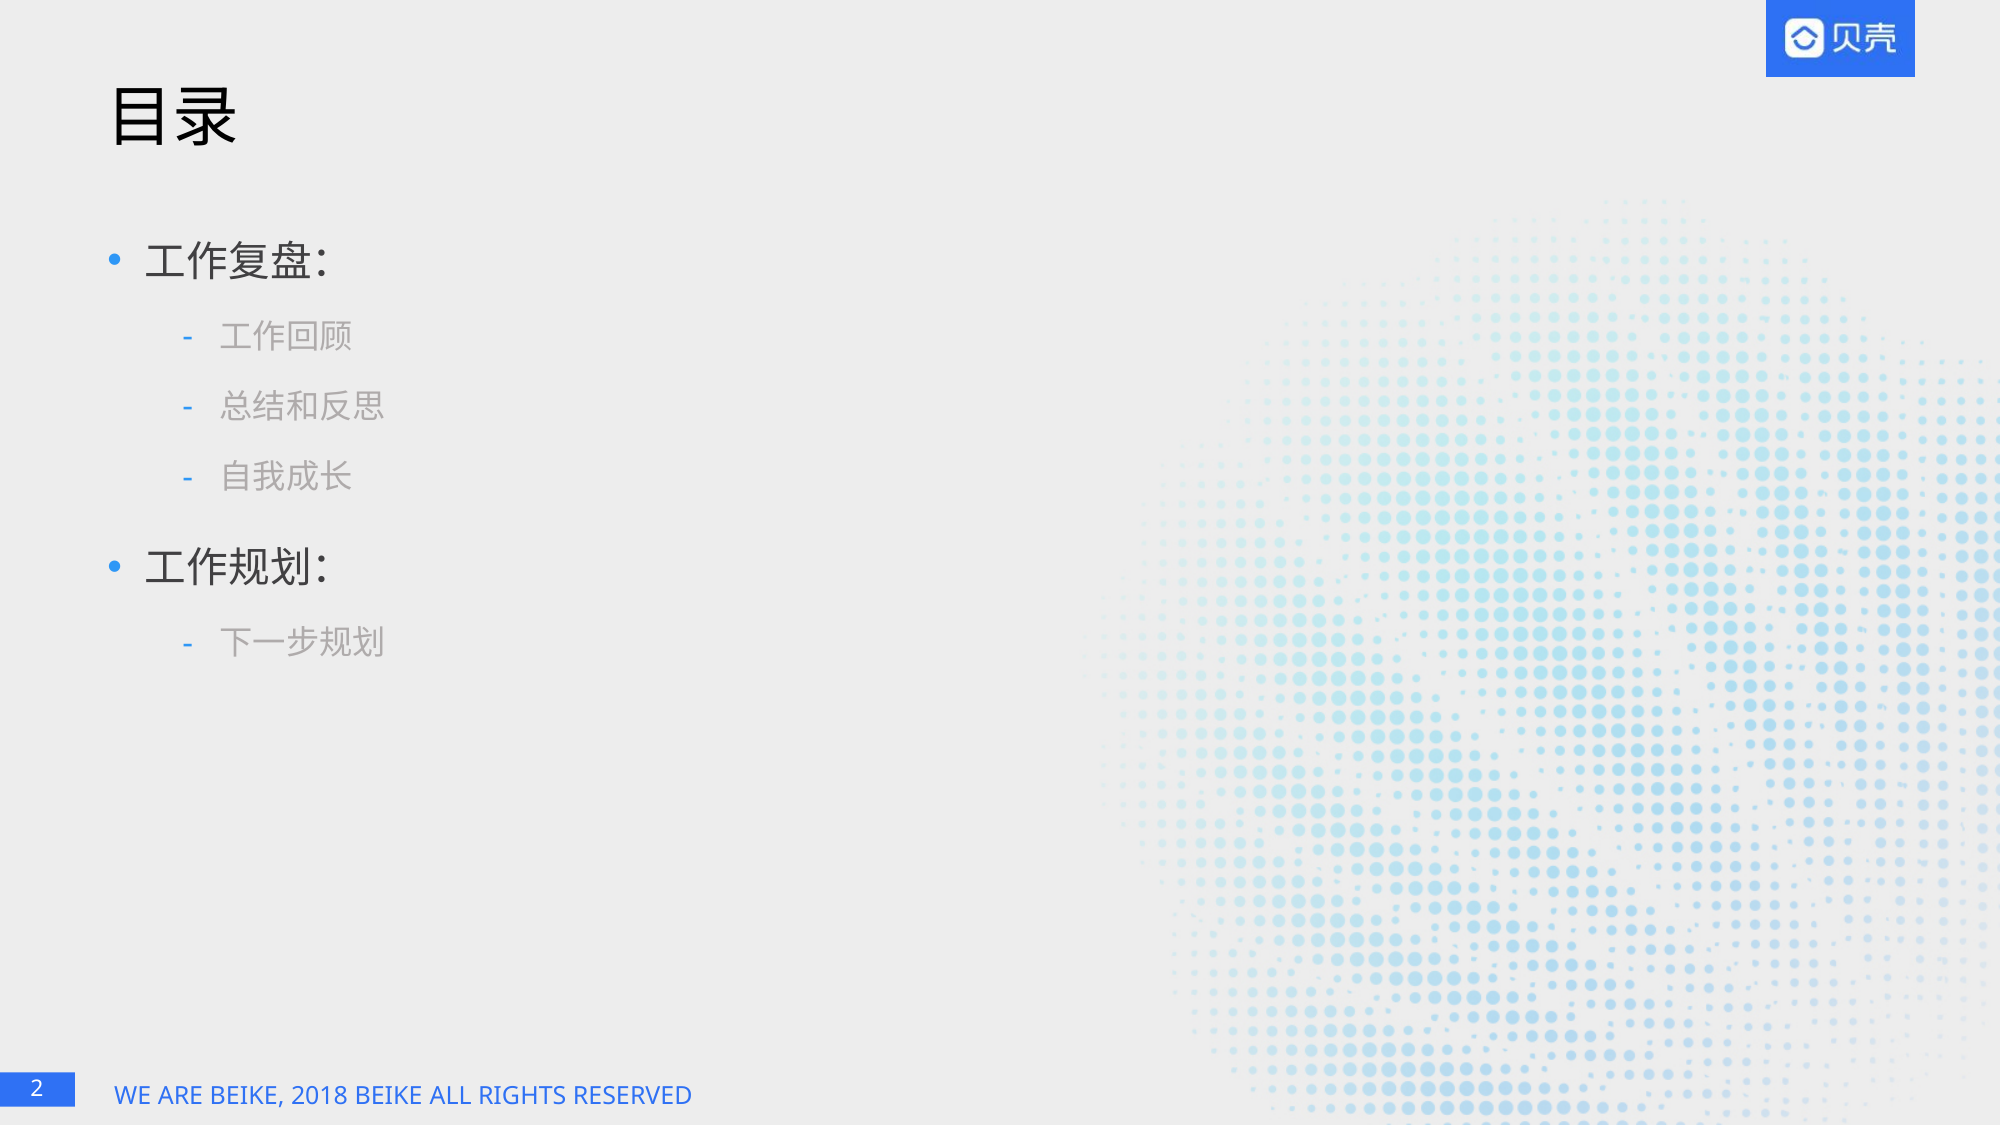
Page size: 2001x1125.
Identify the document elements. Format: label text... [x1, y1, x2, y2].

picture [0, 0, 2000, 1125]
list 工作复盘： 工作回顾 总结和反思 自我成长 工作规划： 下一步规划 [92, 202, 1847, 990]
title 目录 [91, 59, 1816, 167]
